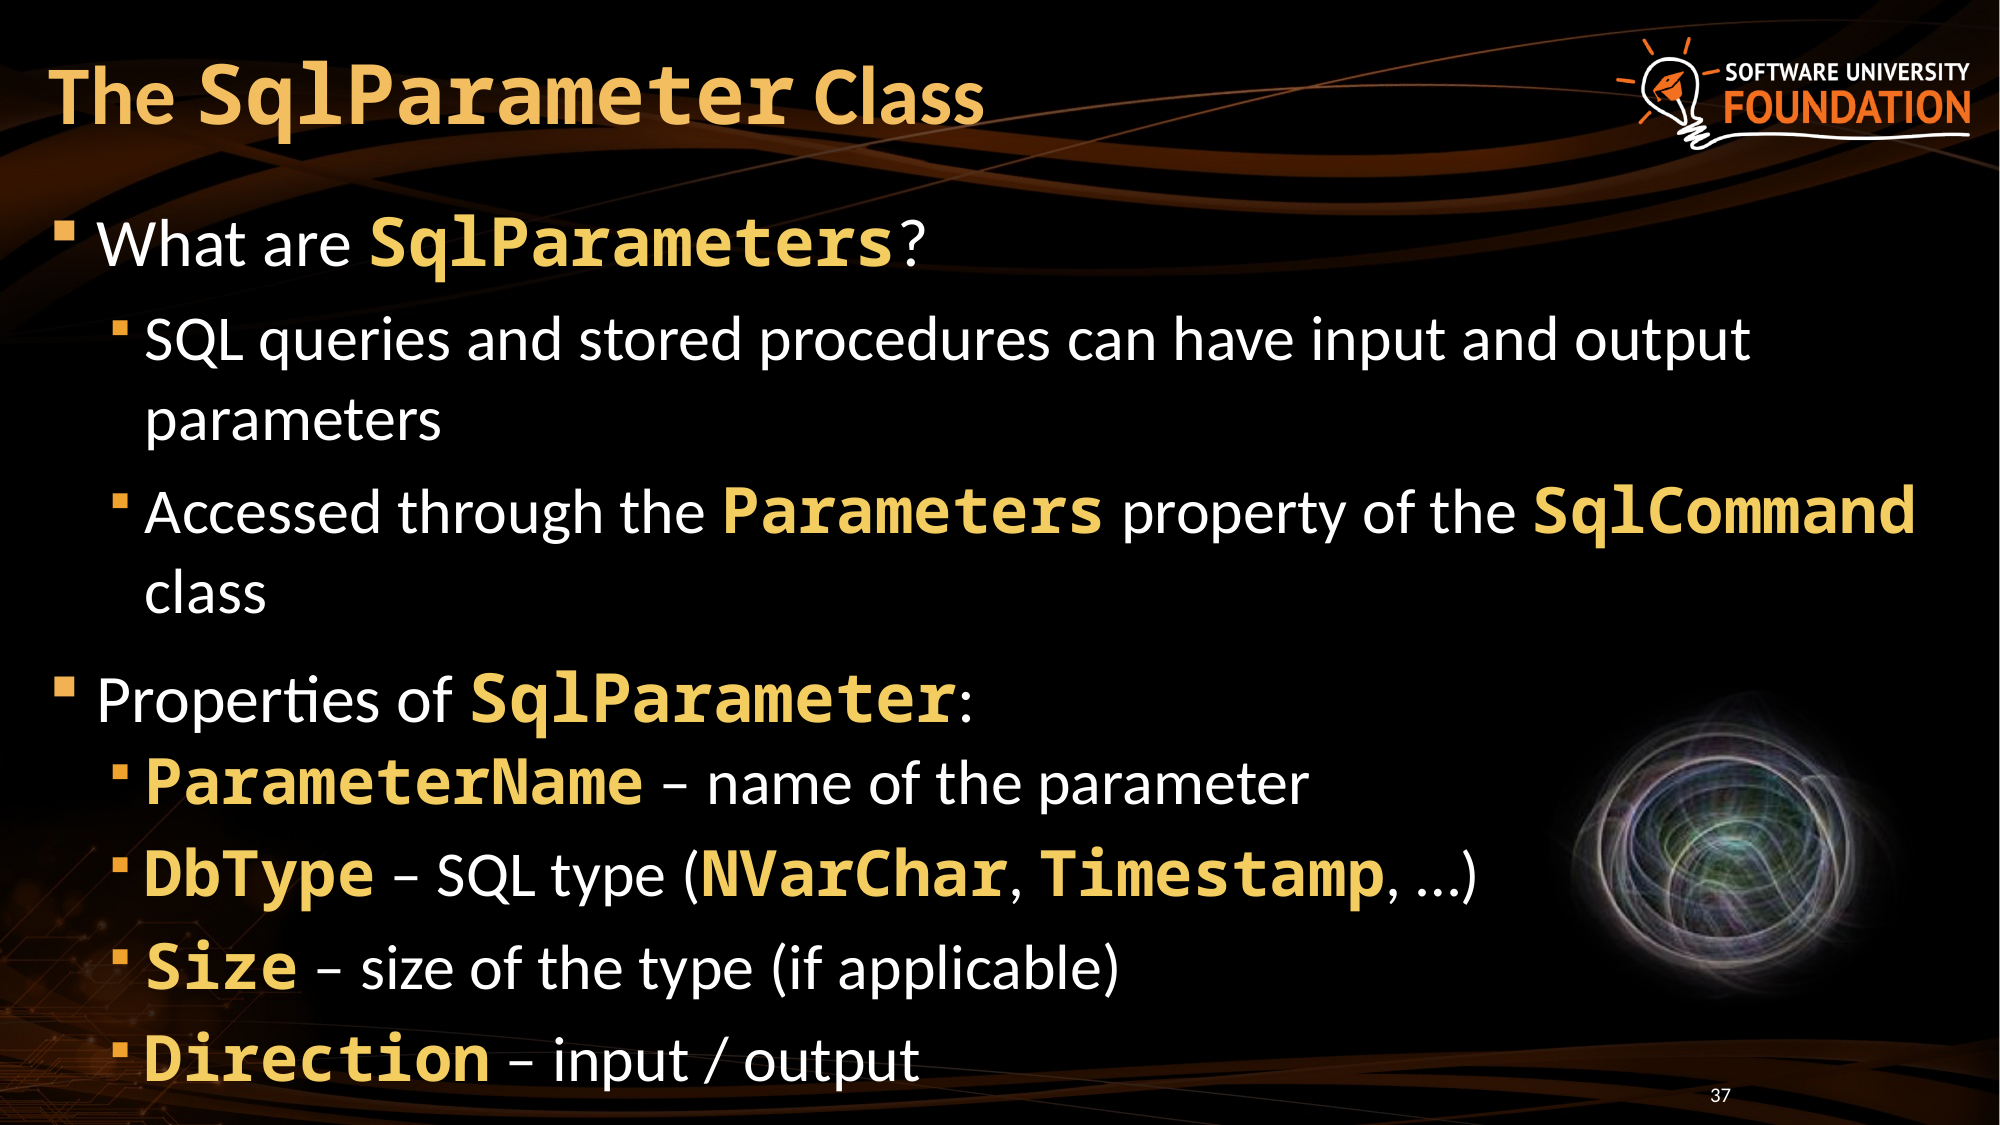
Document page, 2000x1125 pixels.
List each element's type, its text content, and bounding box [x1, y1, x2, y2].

title The SqlParameter Class [30, 6, 1602, 189]
list What are SqlParameters? SQL queries and stored procedures can have input and output parameters Accessed through the Parameters property of the SqlCommand class Properties of SqlParameter: ParameterName – name of the parameter DbType – SQL type (NVarChar, Timestamp, …) Size – size of the type (if applicable) Direction – input / output [31, 188, 1968, 1103]
slide_number 37 [1662, 1074, 1738, 1113]
picture [0, 0, 2000, 1125]
